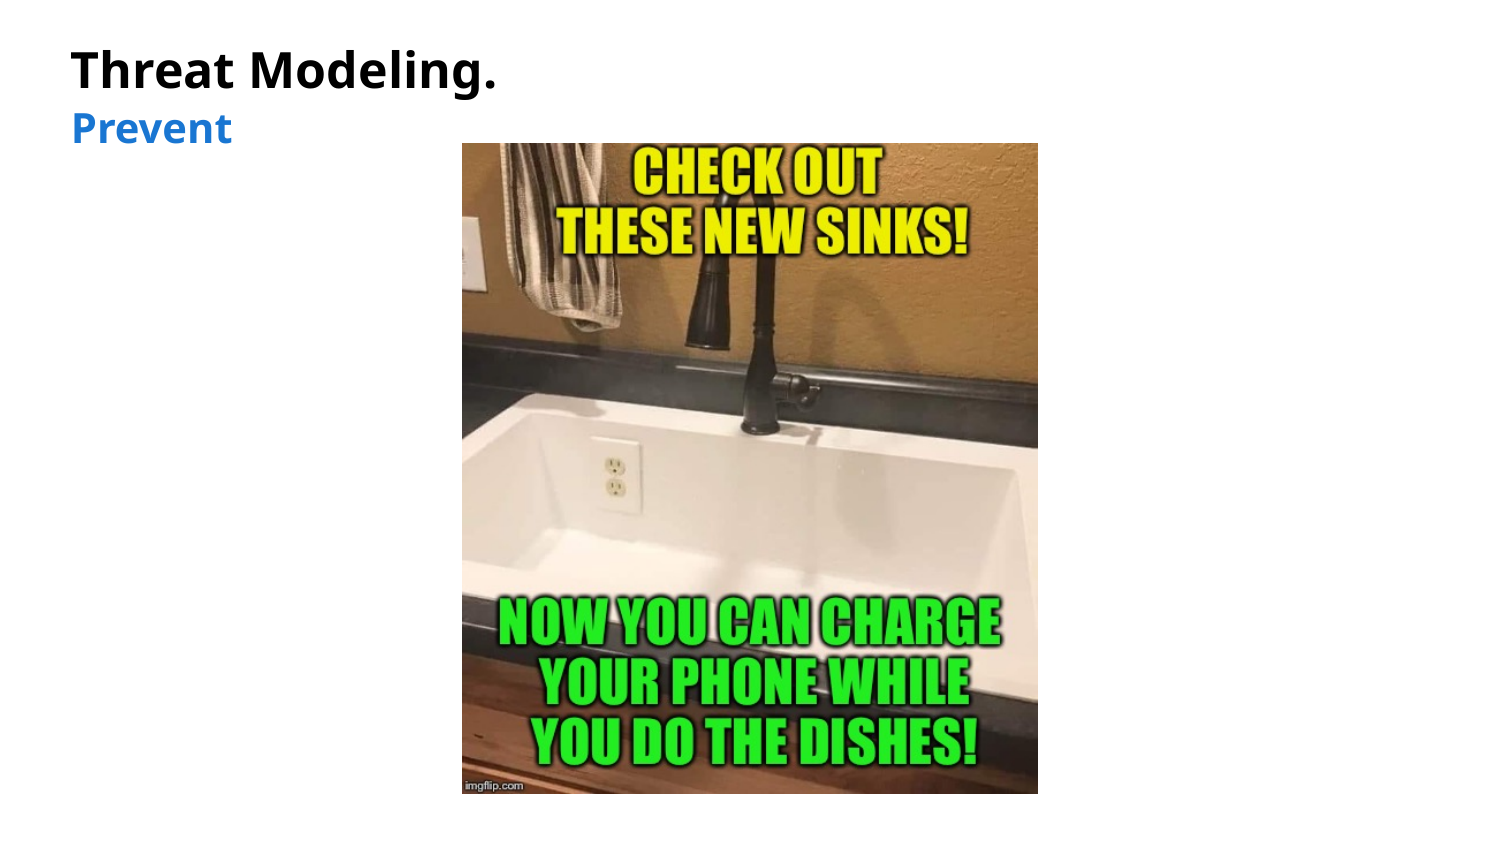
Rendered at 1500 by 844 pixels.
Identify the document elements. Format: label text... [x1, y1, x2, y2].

text_box Threat Modeling. Prevent [70, 33, 854, 144]
picture [461, 143, 1038, 794]
